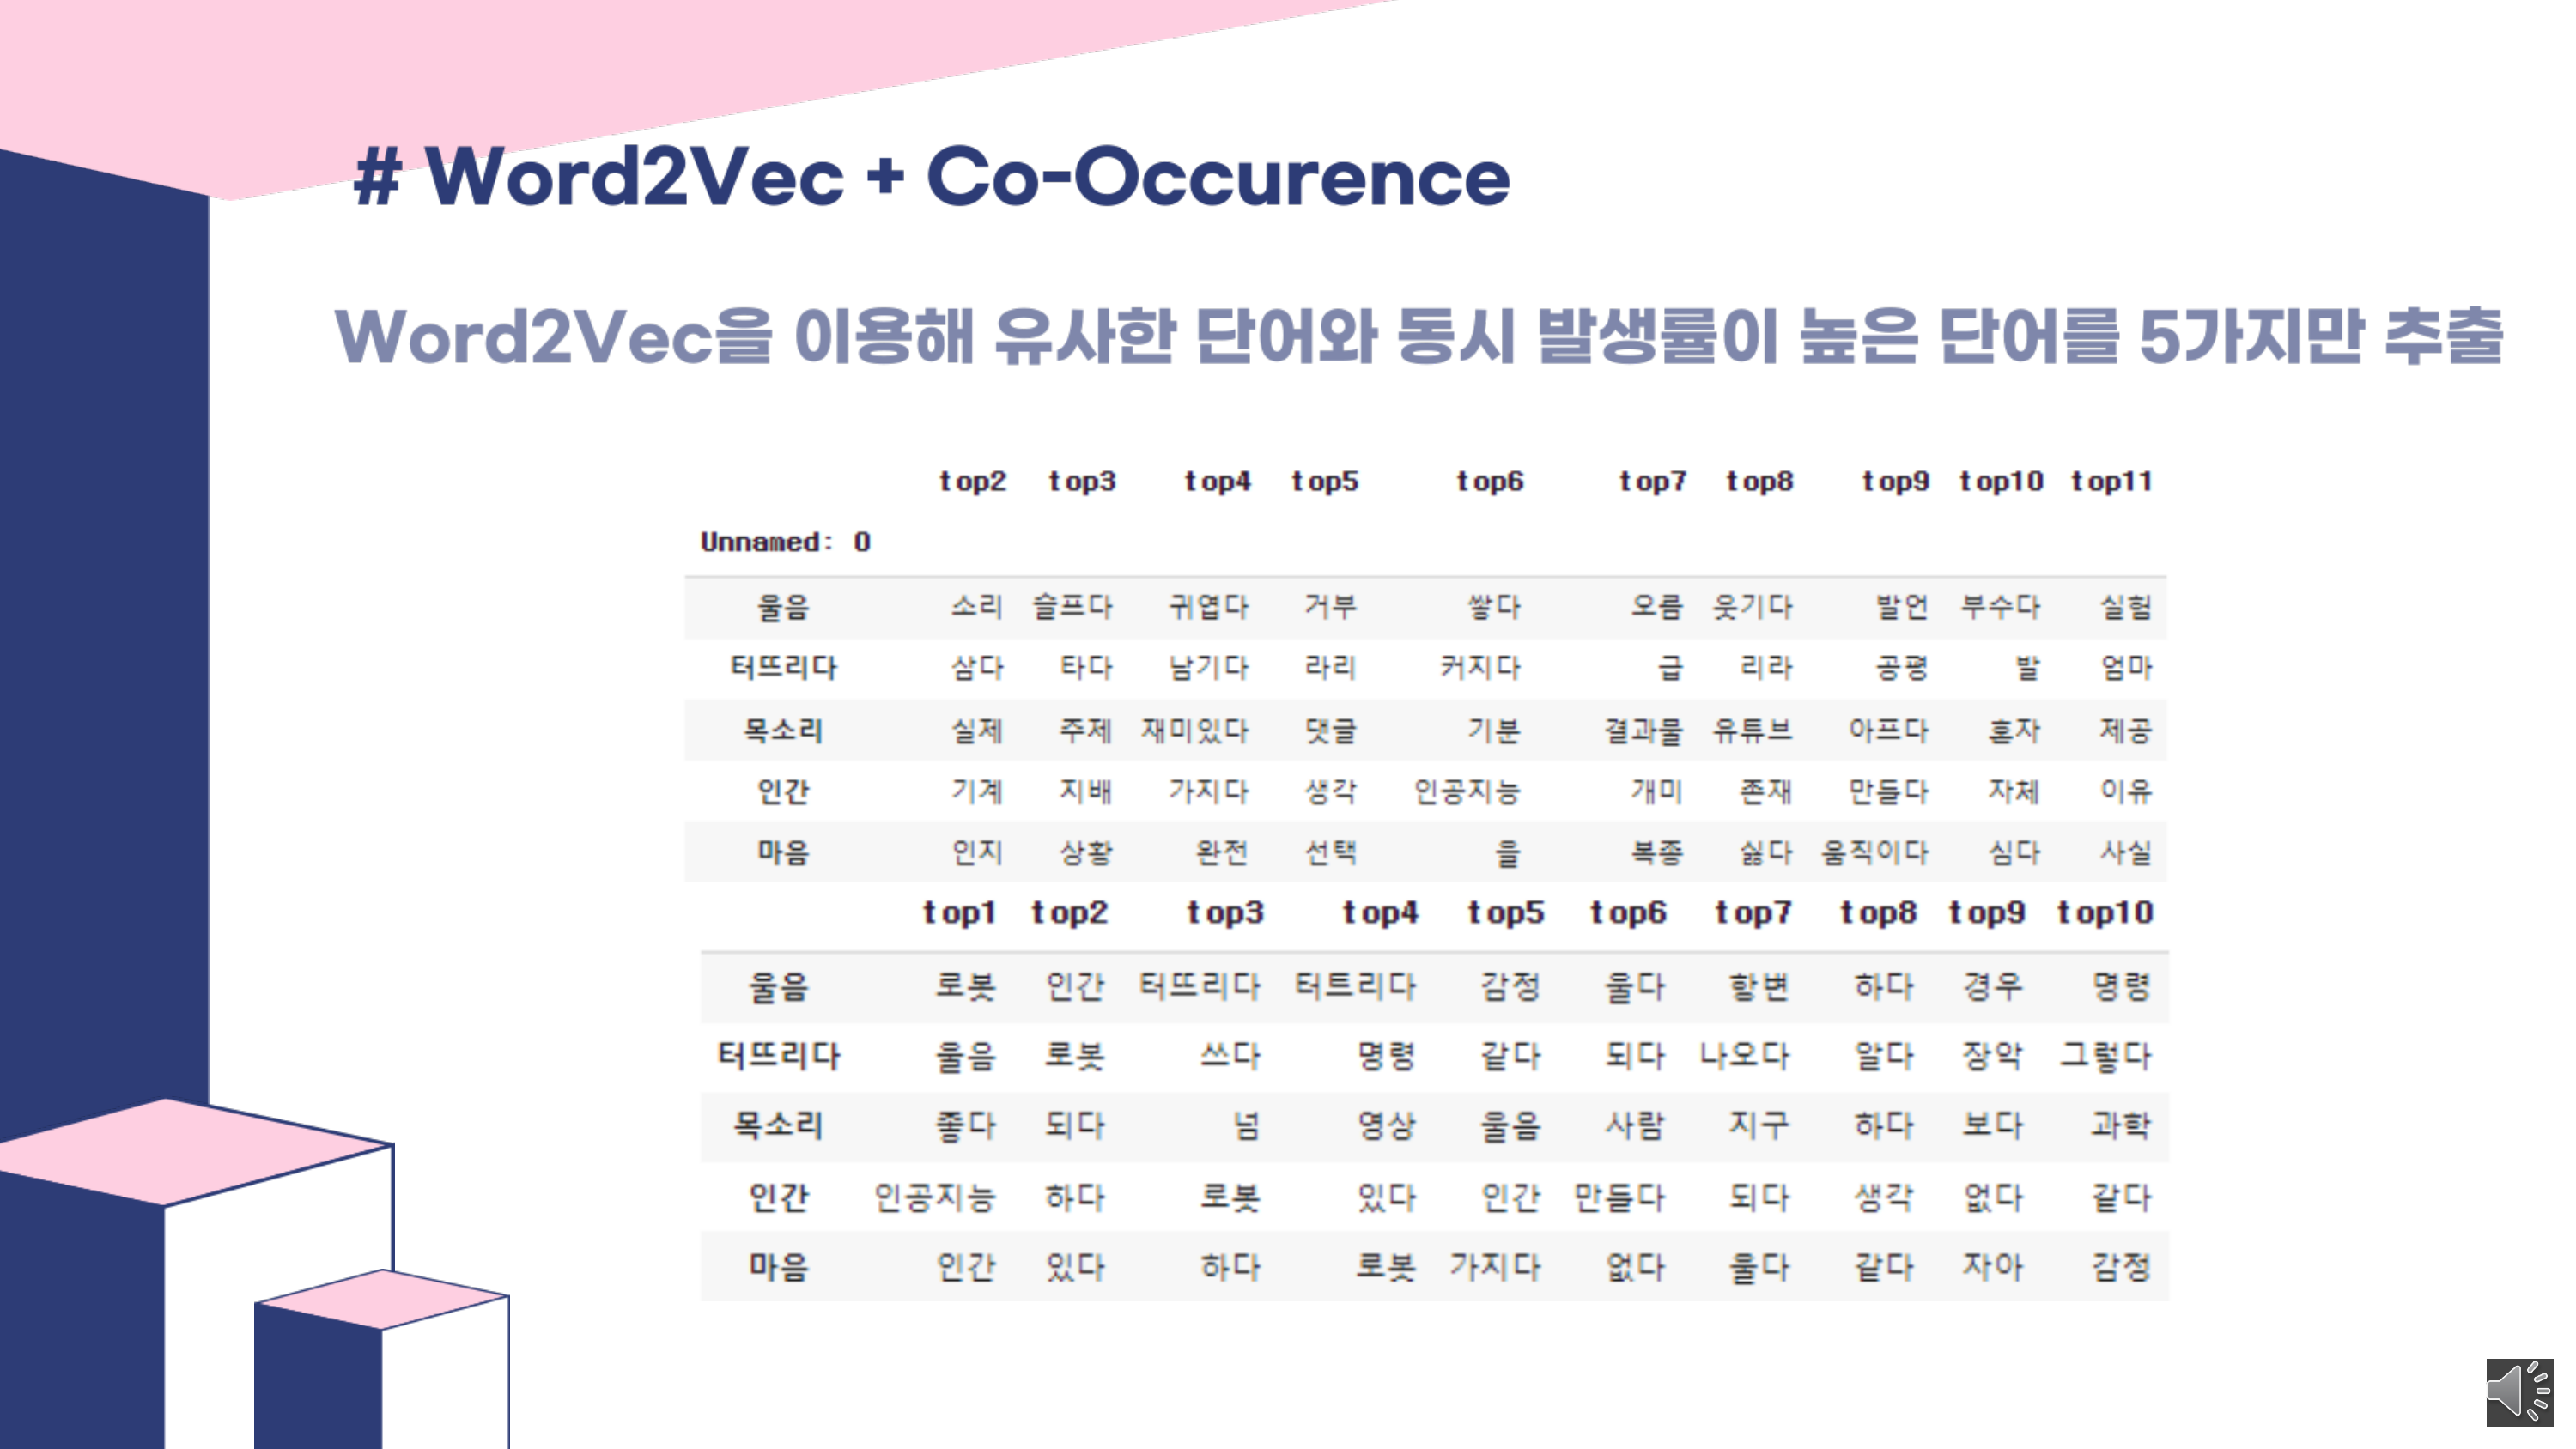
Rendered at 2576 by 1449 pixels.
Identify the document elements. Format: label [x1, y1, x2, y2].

text_box [658, 457, 2189, 882]
picture [2485, 1358, 2555, 1428]
text_box [0, 0, 2471, 1449]
picture [323, 290, 2536, 396]
picture [340, 123, 1544, 239]
text_box [690, 881, 2189, 1301]
